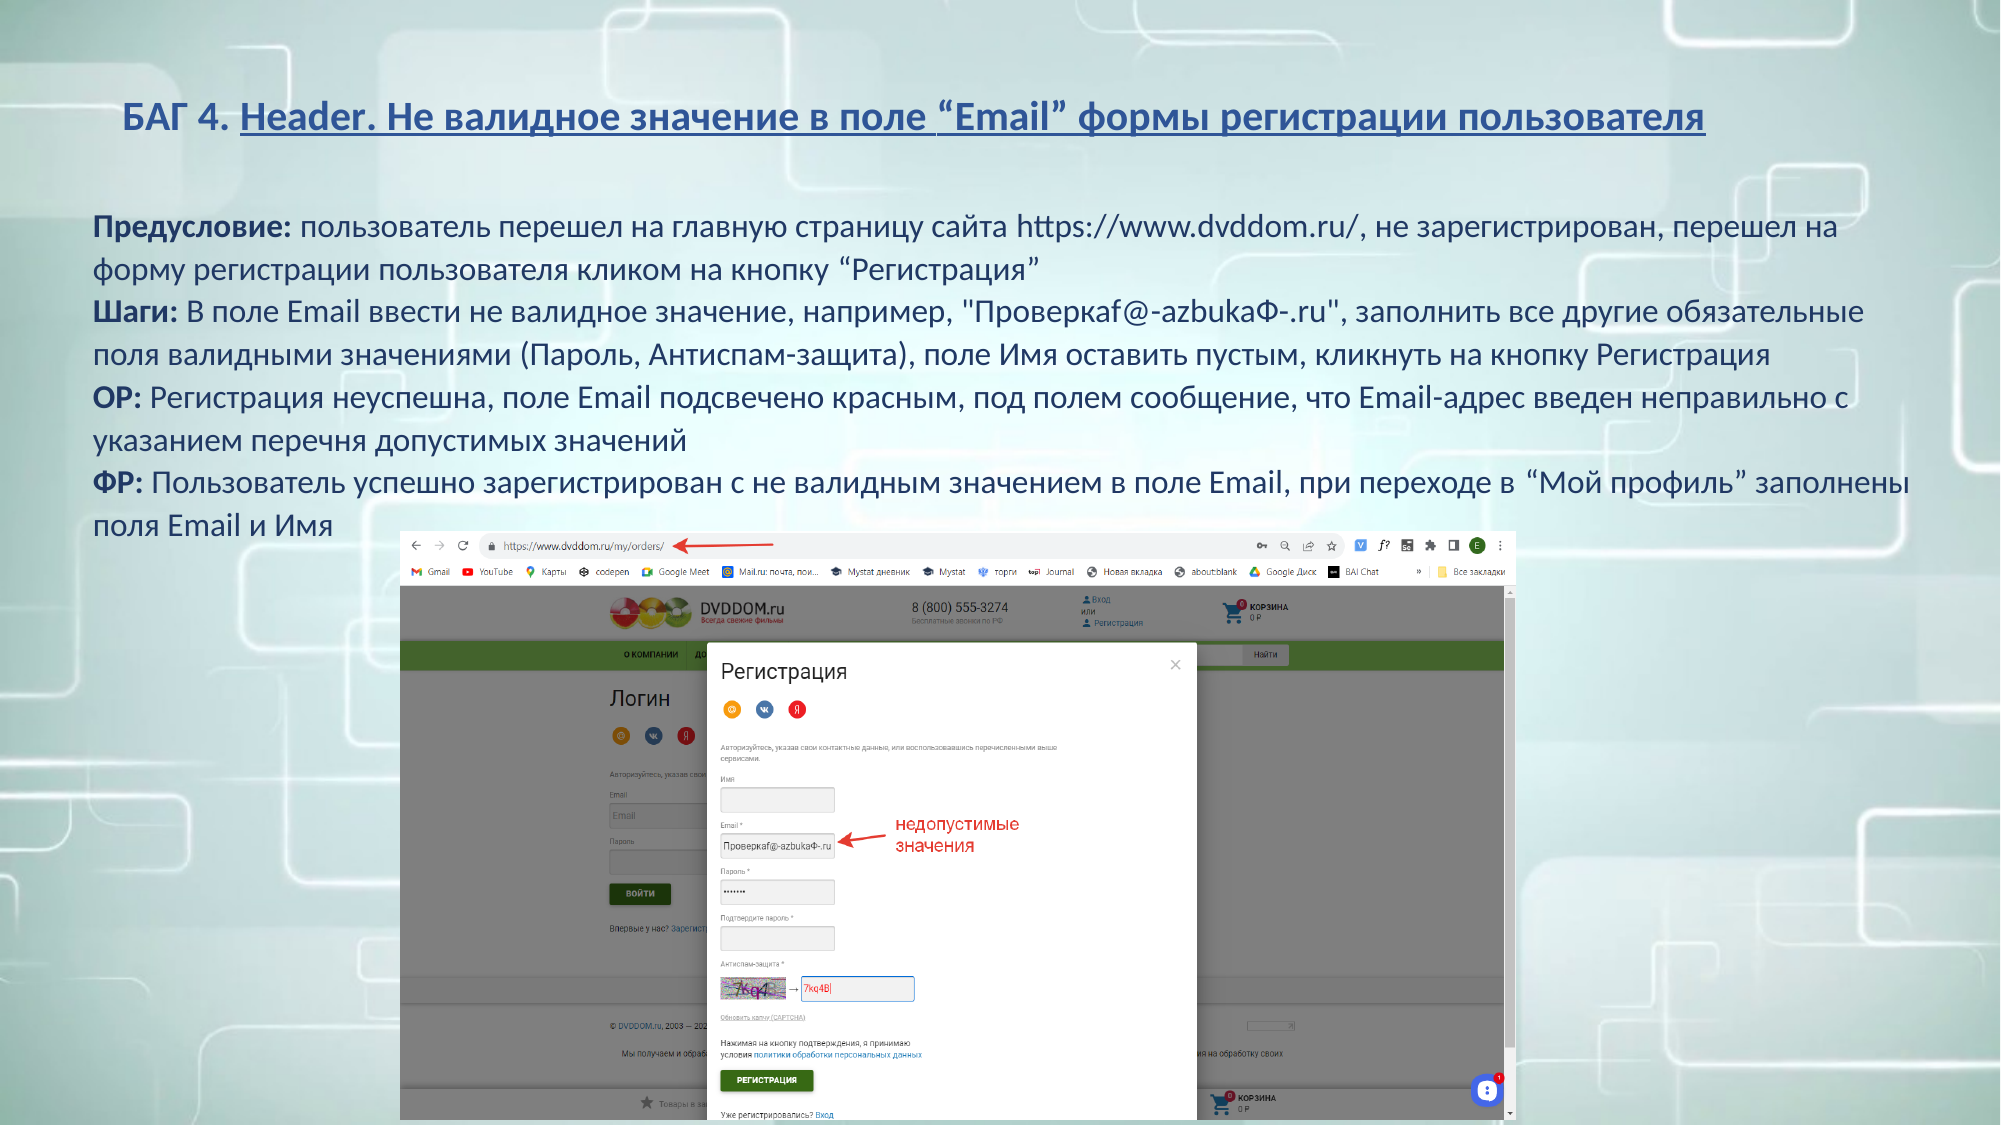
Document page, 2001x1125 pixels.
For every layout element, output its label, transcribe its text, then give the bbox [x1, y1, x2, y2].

text_box БАГ 4. Header. Не валидное значение в поле “Email” формы регистрации пользователя Предусловие: пользователь перешел на главную страницу сайта https://www.dvddom.ru/, не зарегистрирован, перешел на форму регистрации пользователя кликом на кнопку “Регистрация” Шаги: В поле Email ввести не валидное значение, например, "Проверкаf@-azbukaФ-.ru", заполнить все другие обязательные поля валидными значениями (Пароль, Антиспам-защита), поле Имя оставить пустым, кликнуть на кнопку Регистрация ОР: Регистрация неуспешна, поле Email подсвечено красным, под полем сообщение, что Email-адрес введен неправильно с указанием перечня допустимых значений ФР: Пользователь успешно зарегистрирован с не валидным значением в поле Email, при переходе в “Мой профиль” заполнены поля Email и Имя [78, 81, 1945, 642]
picture [0, 0, 2001, 1125]
